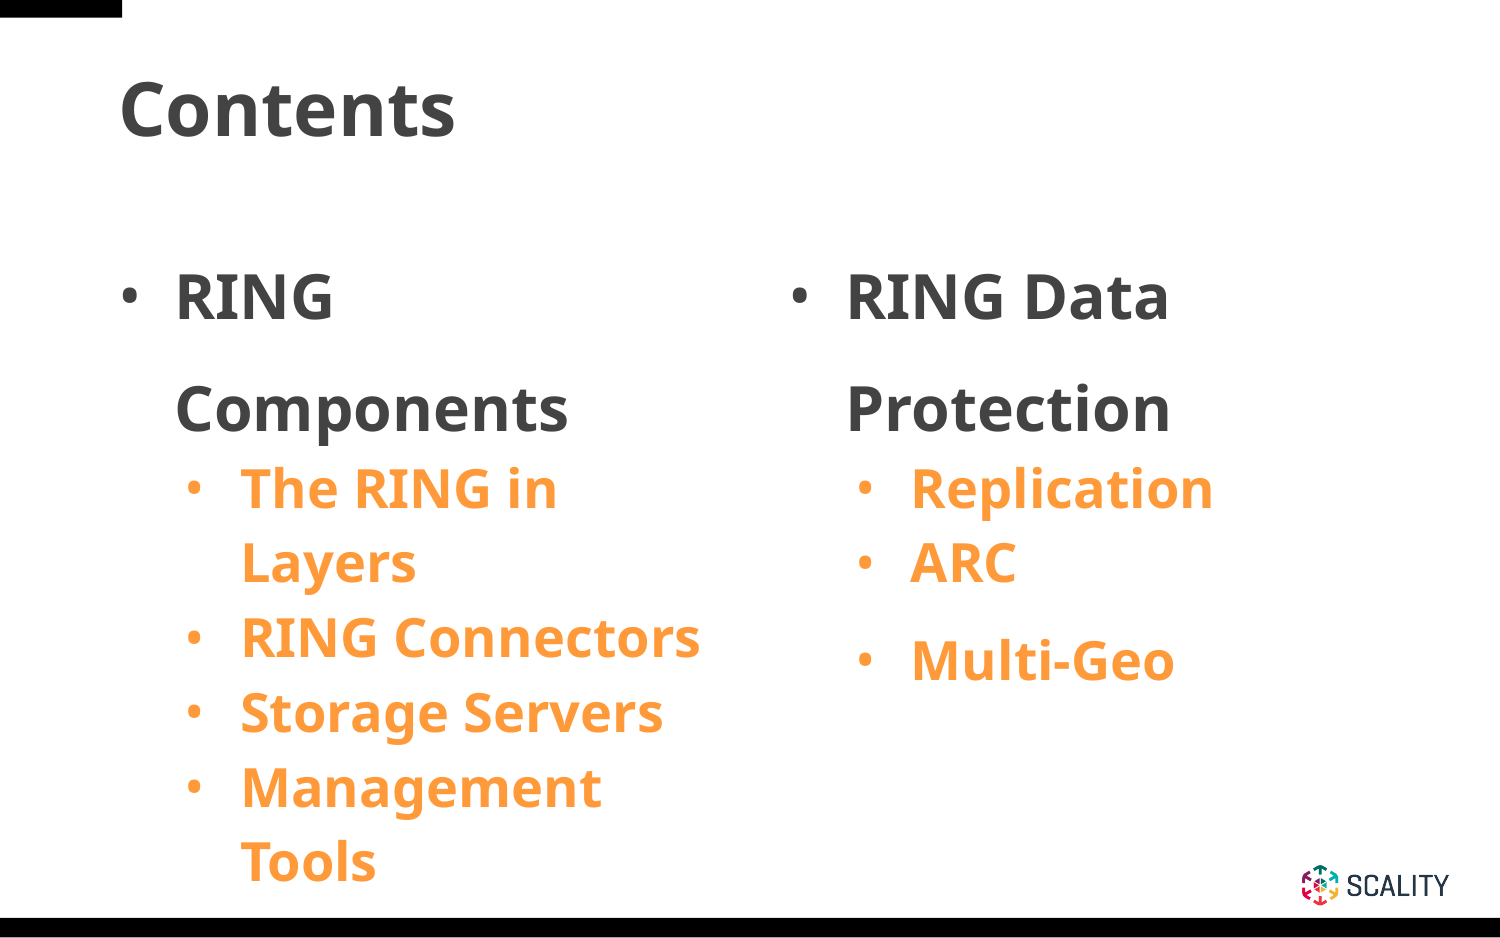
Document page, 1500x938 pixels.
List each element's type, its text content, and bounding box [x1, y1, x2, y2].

picture [1301, 864, 1450, 906]
title Contents [103, 21, 1397, 203]
list RING Data Protection Replication ARC Multi-Geo [773, 212, 1420, 830]
list RING Components The RING in Layers RING Connectors Storage Servers Management Tools [103, 212, 750, 830]
